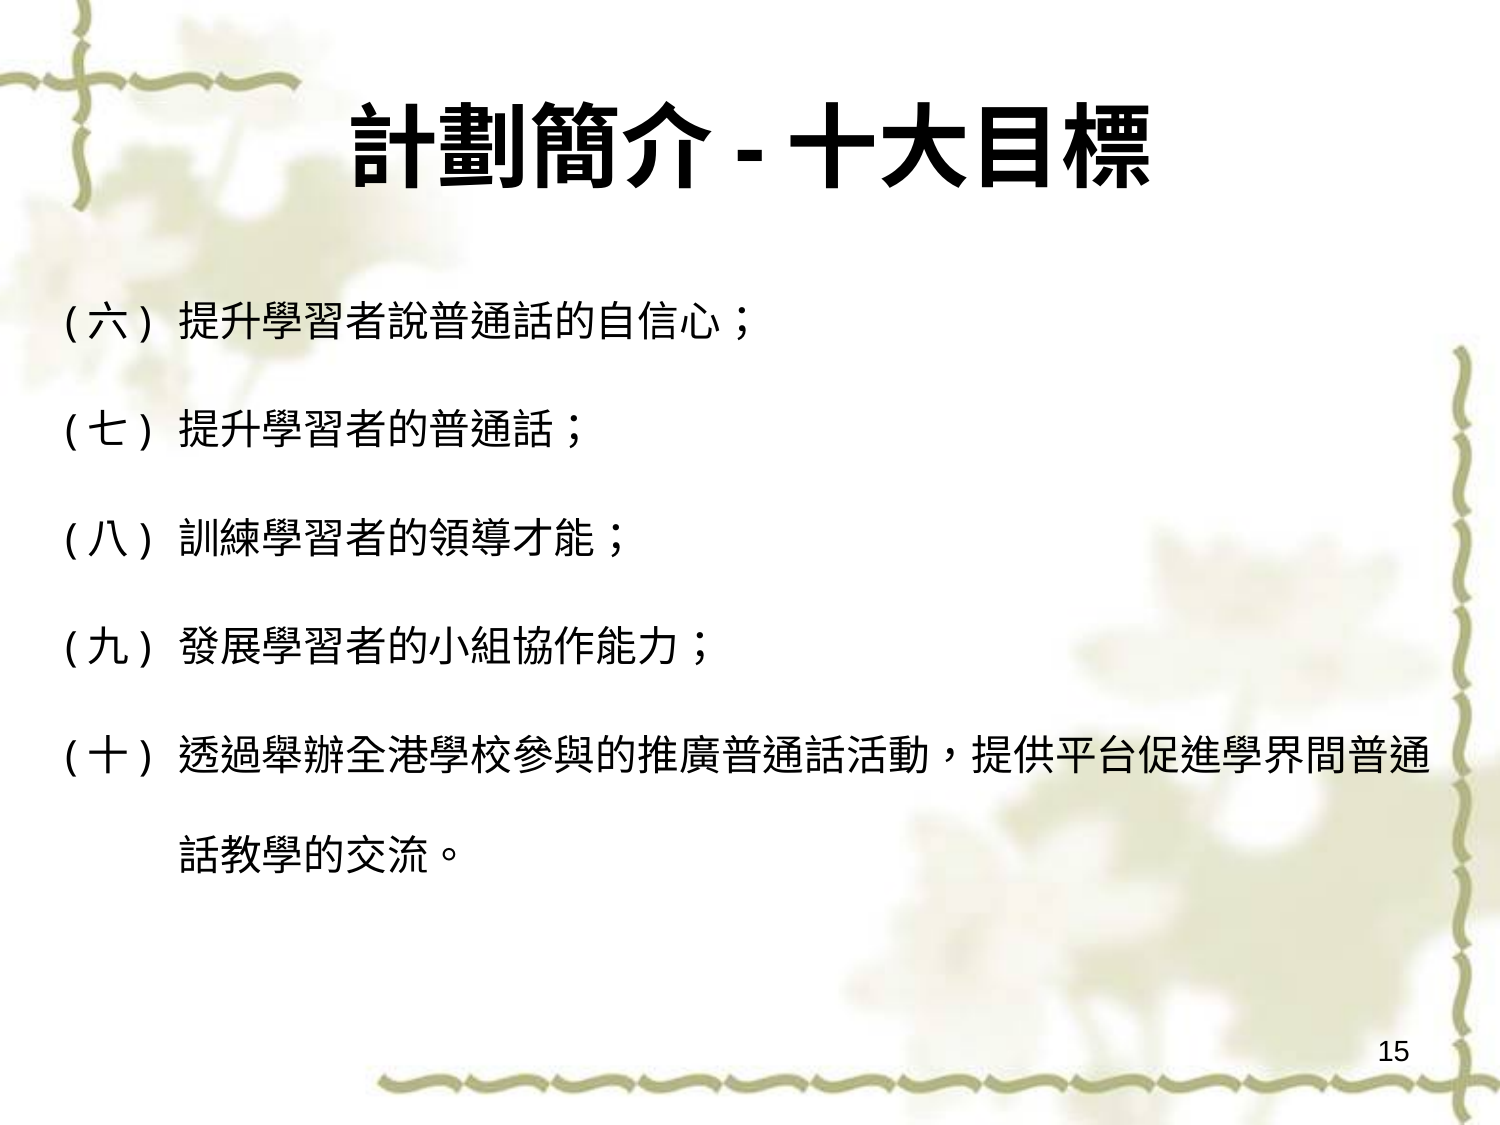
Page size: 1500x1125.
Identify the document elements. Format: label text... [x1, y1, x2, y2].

slide_number 15 [1074, 1075, 1426, 1103]
title 計劃簡介-十大目標 [75, 50, 1425, 237]
picture [0, 0, 1500, 1125]
list (六) 提升學習者說普通話的自信心； (七) 提升學習者的普通話； (八) 訓練學習者的領導才能； (九) 發展學習者的小組協作能力； (十) 透過舉辦全港學校參與的推廣普通話活動，提供平台促進學界間普通話教學的交流。 [50, 237, 1467, 1075]
